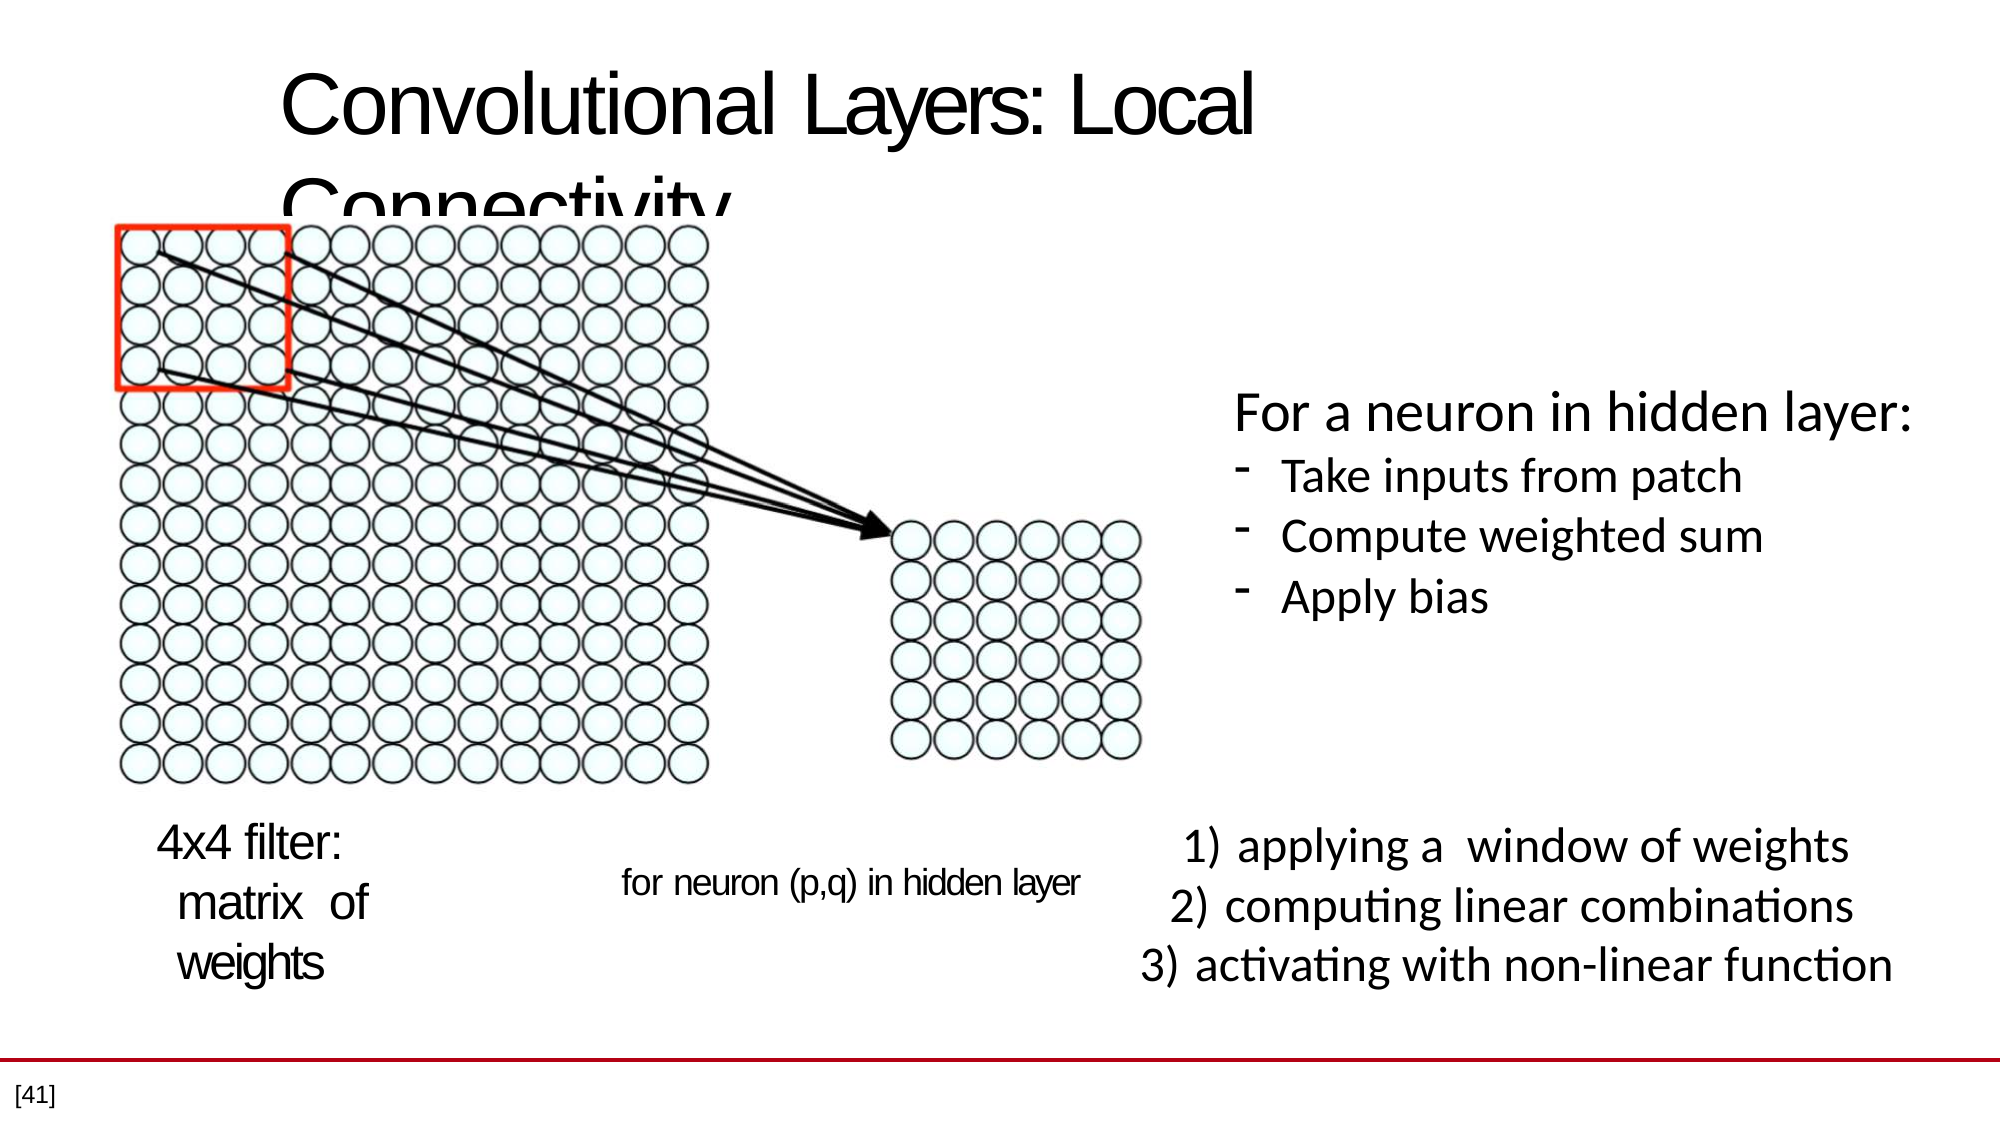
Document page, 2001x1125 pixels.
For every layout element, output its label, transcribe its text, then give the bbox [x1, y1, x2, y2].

slide_number [41] [12, 1079, 143, 1109]
text_box [109, 216, 1151, 792]
title Convolutional Layers: Local Connectivity [277, 44, 1723, 258]
text_box applying a window of weights computing linear combinations activating with non-linear function [1137, 810, 1903, 992]
text_box For a neuron in hidden layer: Take inputs from patch Compute weighted sum Apply bias [1232, 372, 1919, 624]
